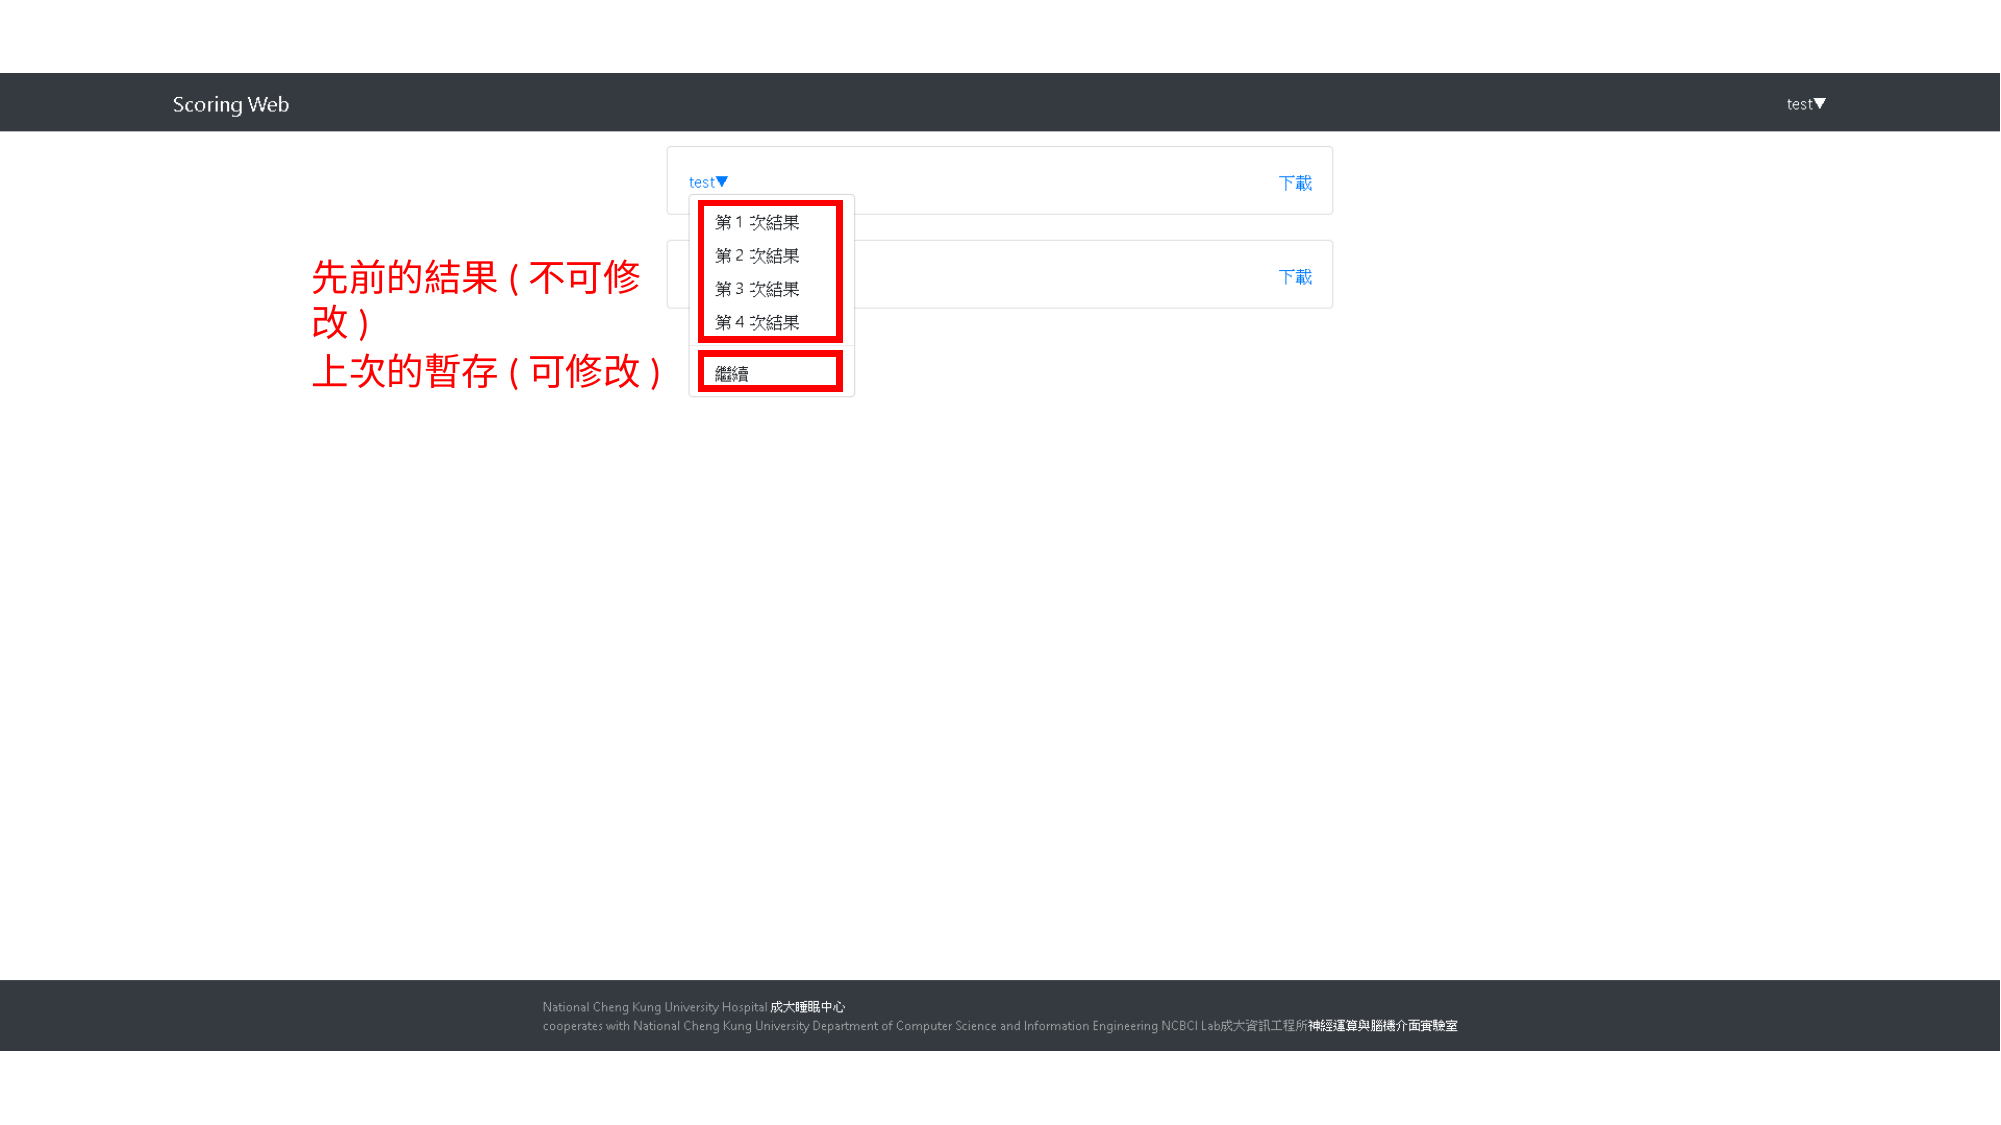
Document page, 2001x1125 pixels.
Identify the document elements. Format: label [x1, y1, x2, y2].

picture [0, 73, 2000, 1051]
